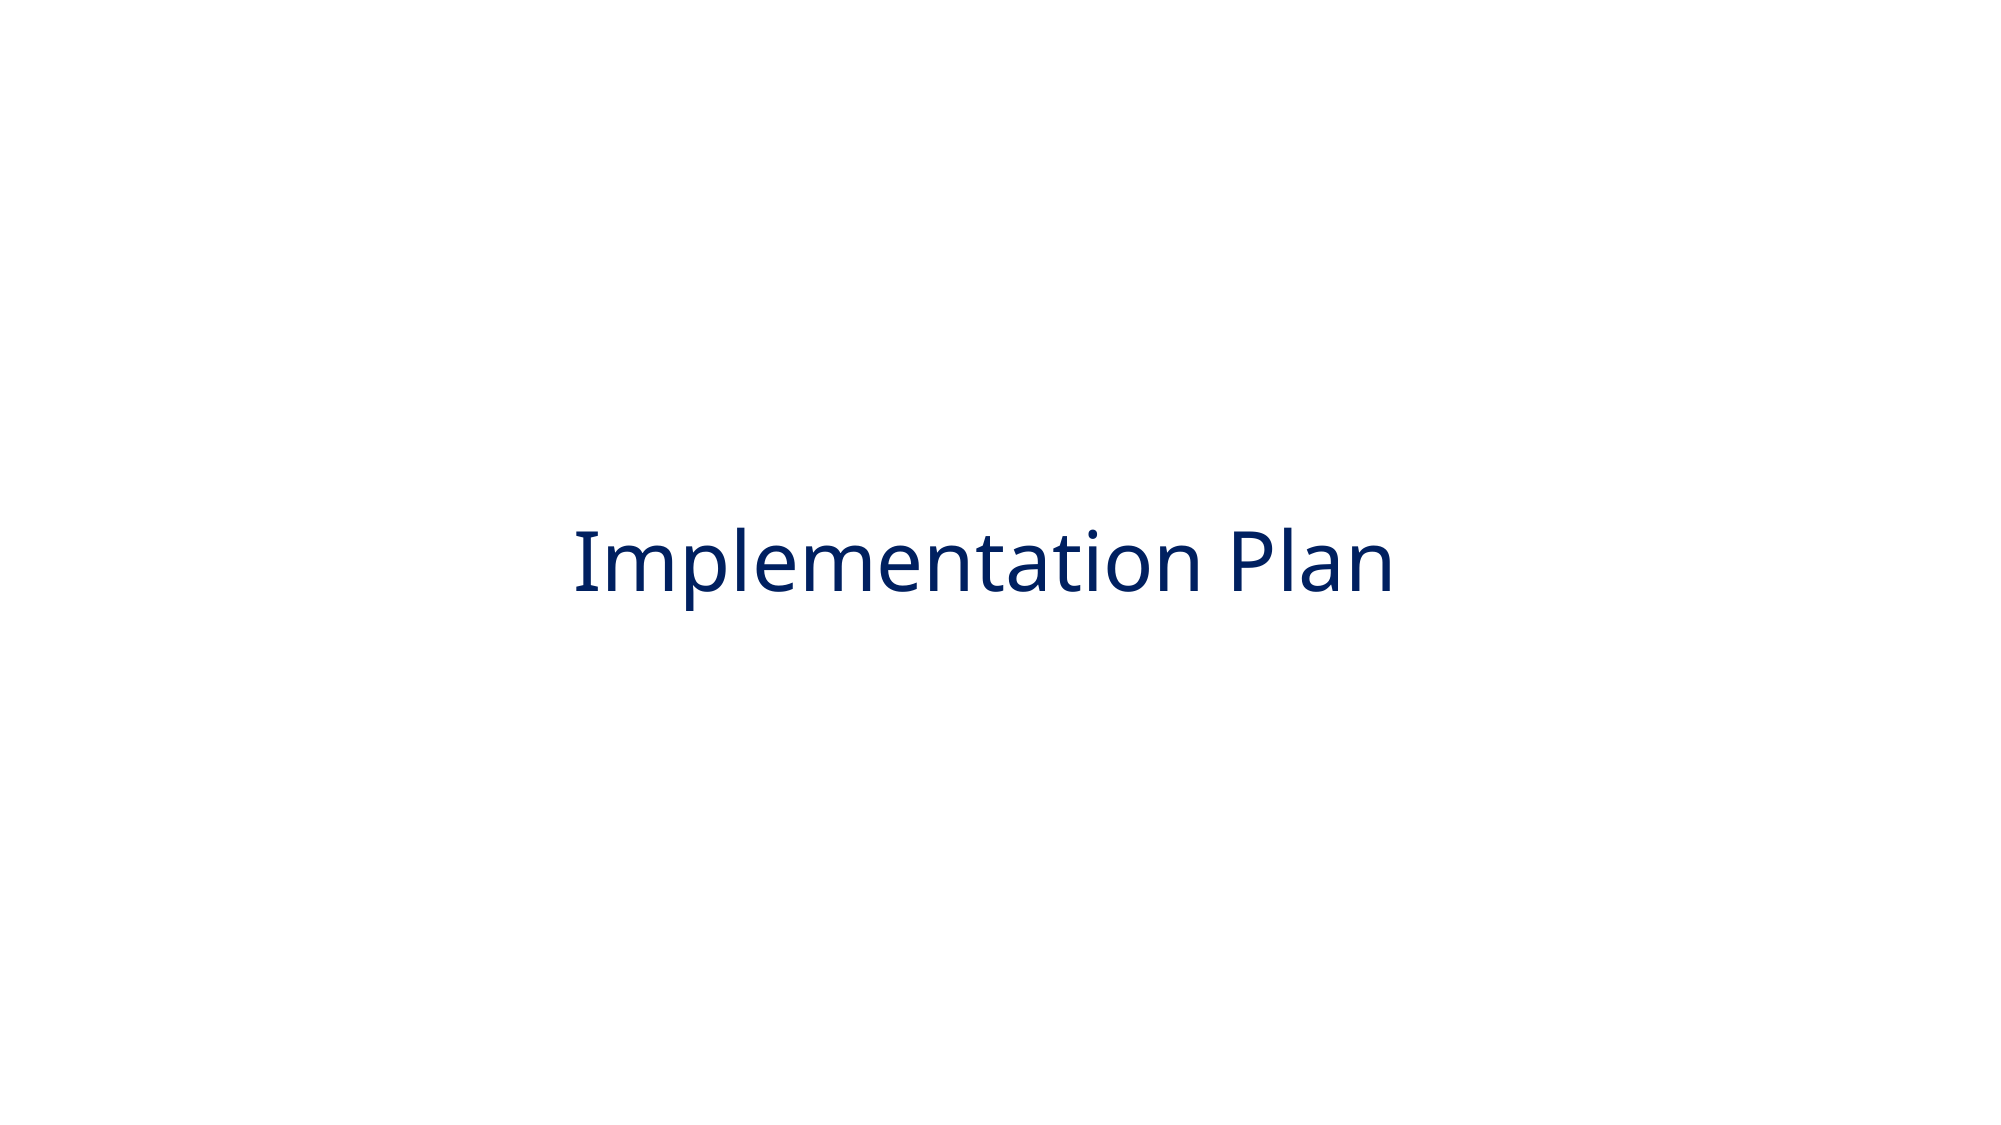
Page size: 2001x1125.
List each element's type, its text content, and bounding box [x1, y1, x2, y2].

text_box Implementation Plan [123, 508, 1849, 617]
